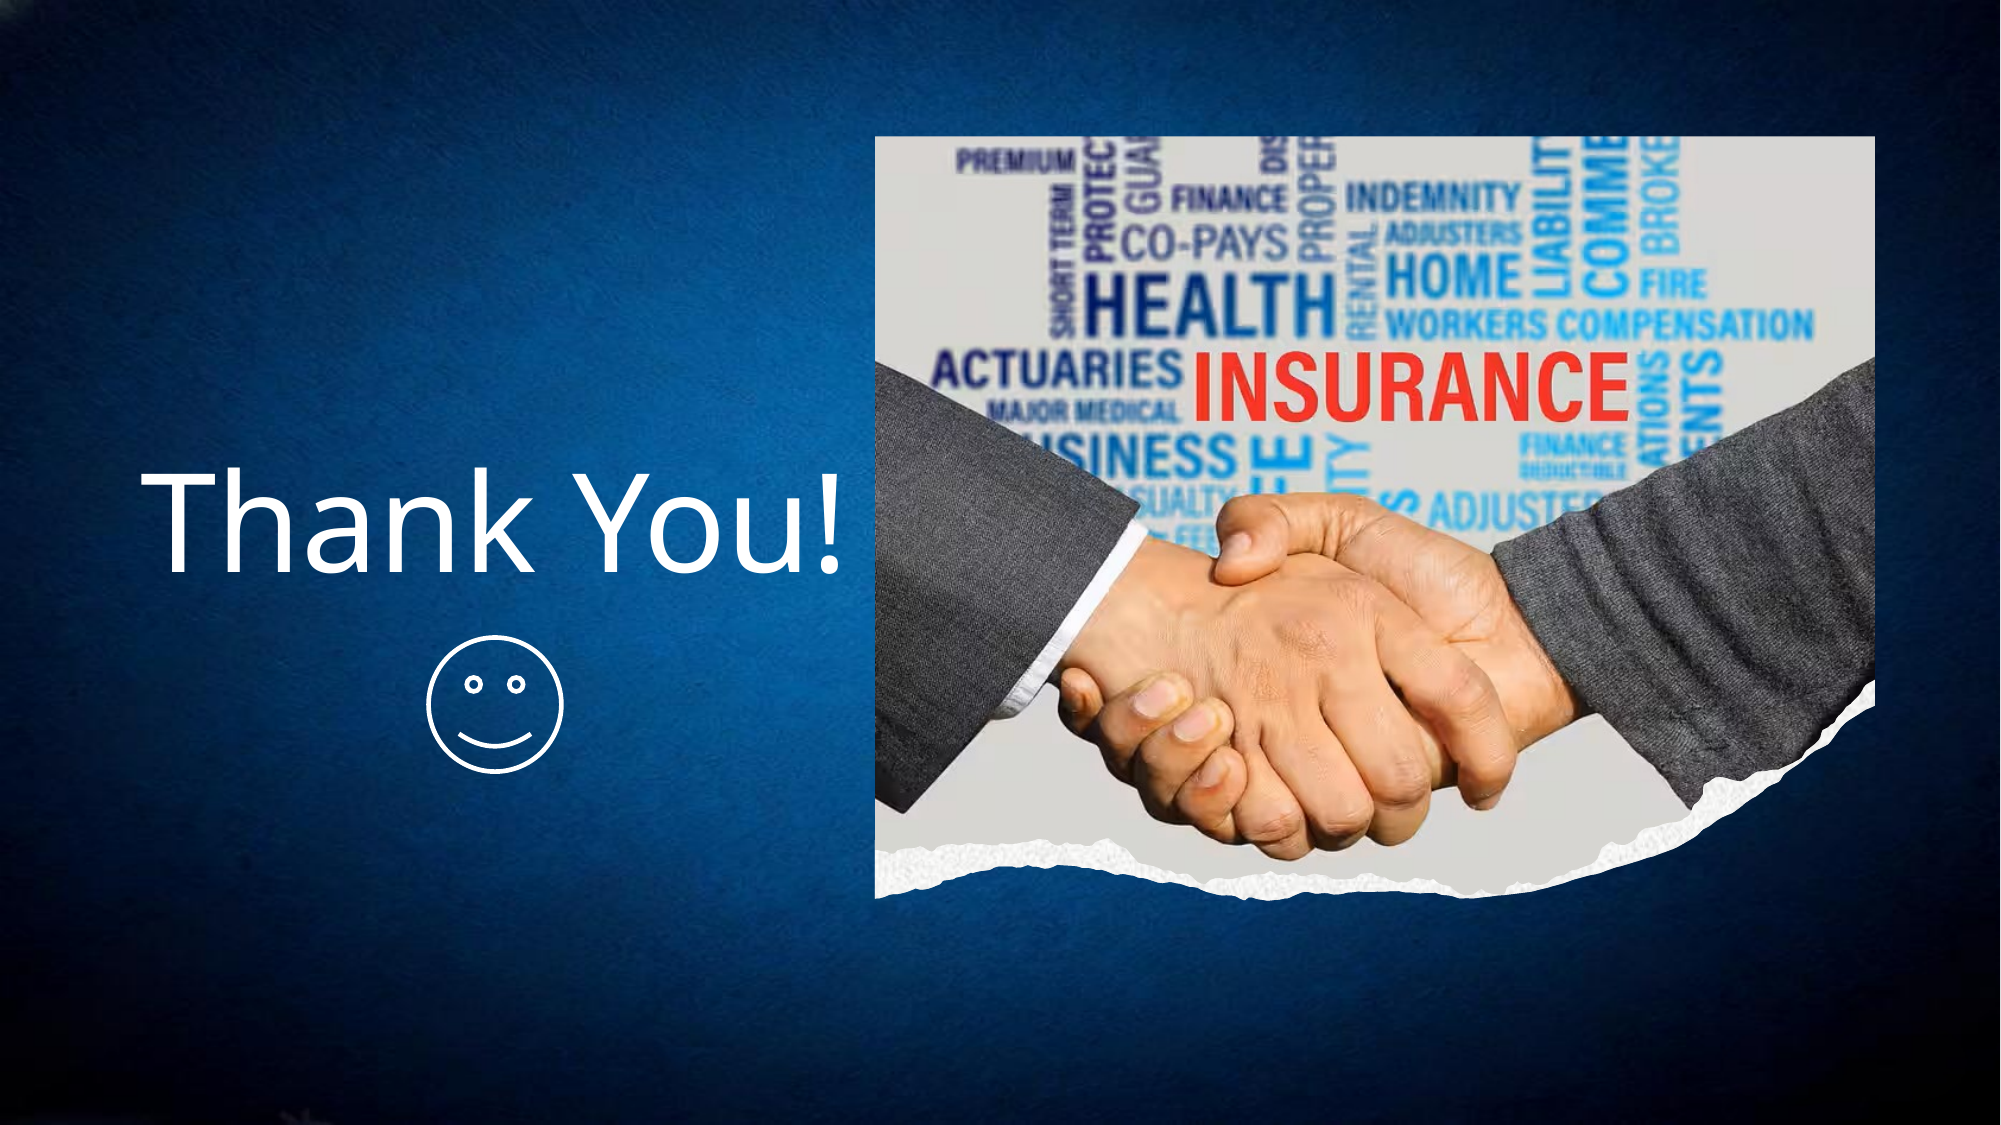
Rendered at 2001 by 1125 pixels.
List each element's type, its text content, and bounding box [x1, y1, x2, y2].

title Thank You! [125, 445, 874, 772]
picture [0, 0, 2001, 1125]
text_box [427, 636, 563, 773]
